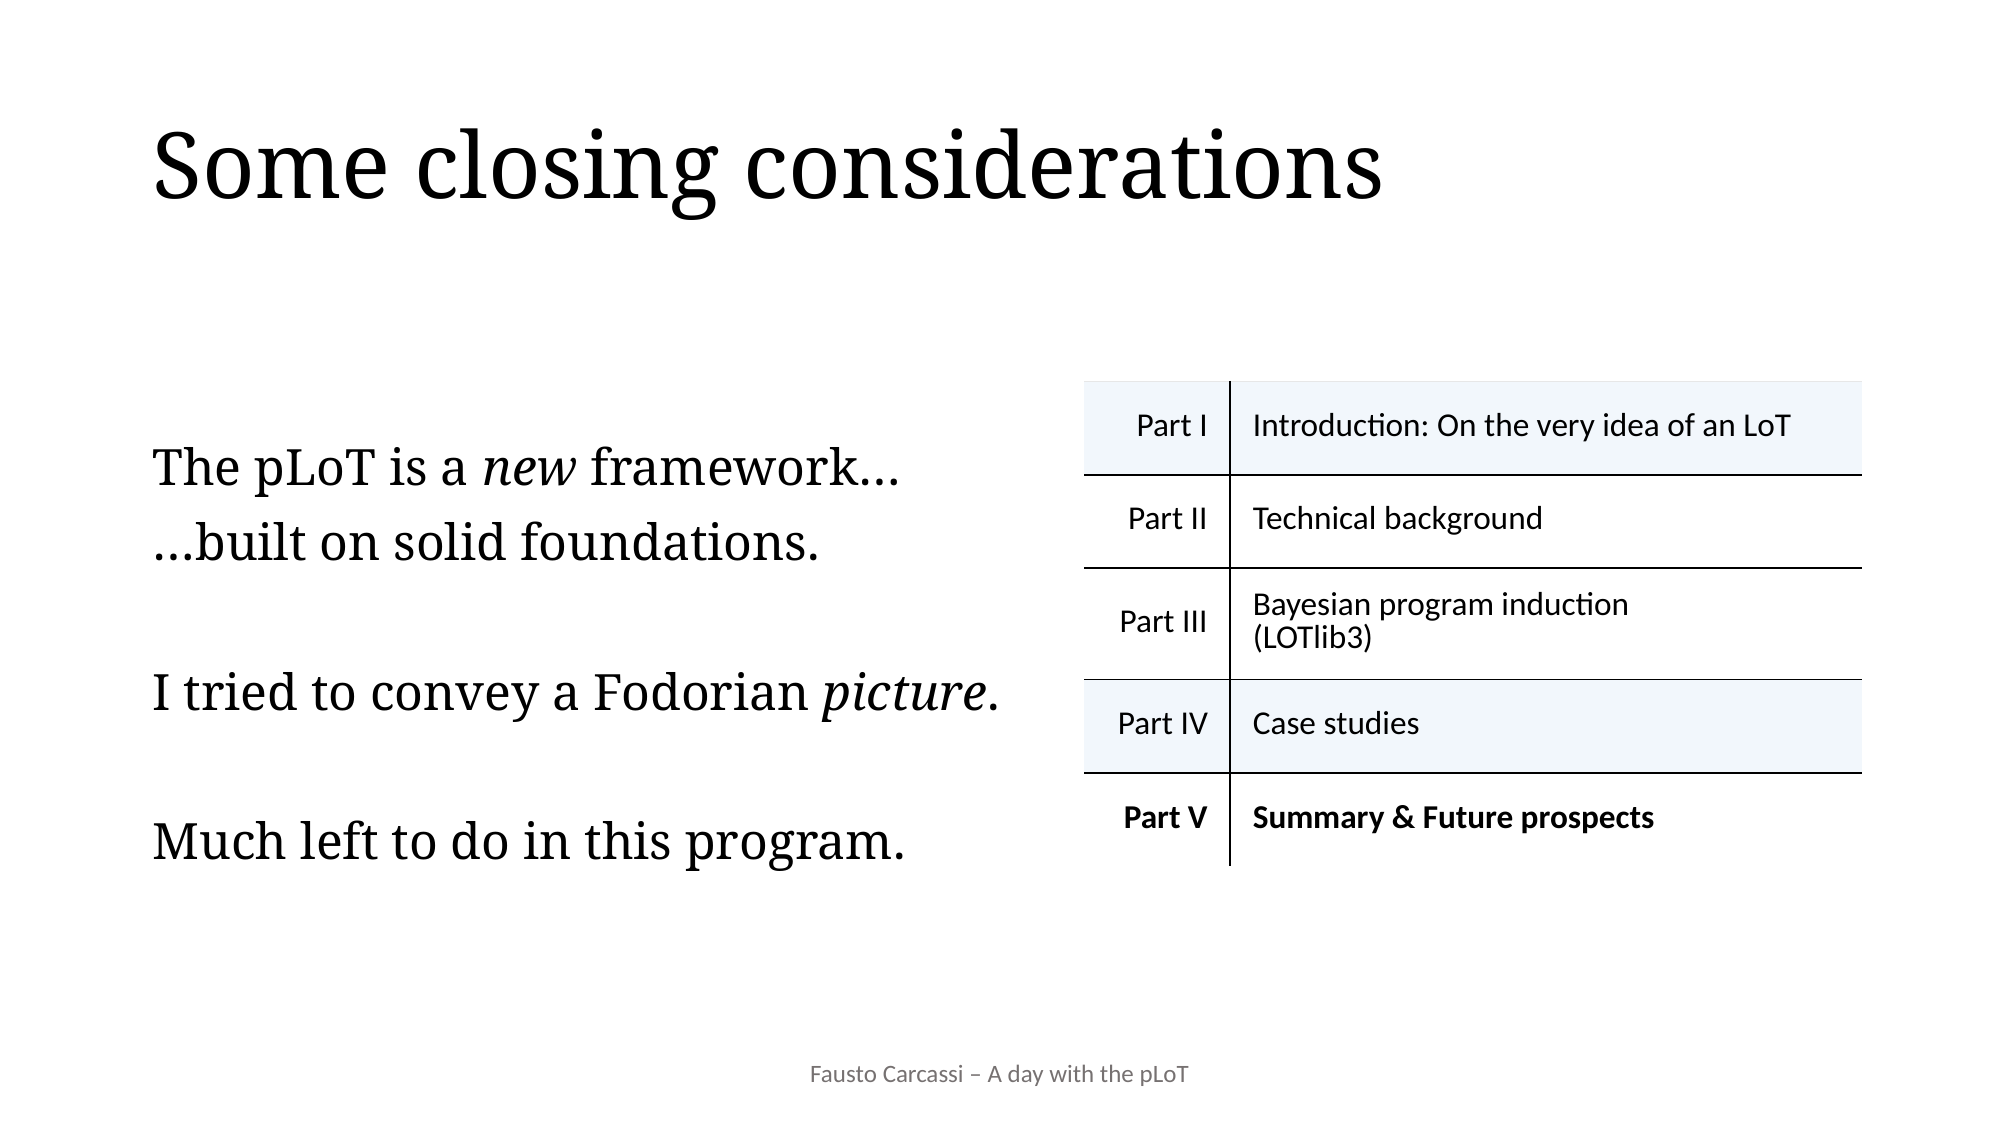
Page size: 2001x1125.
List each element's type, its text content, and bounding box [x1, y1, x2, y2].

table_cell Part III [1084, 569, 1229, 679]
table_header Part I [1084, 382, 1229, 474]
table_cell Part IV [1084, 680, 1229, 772]
table_cell Technical background [1231, 476, 1862, 567]
table_cell Part II [1084, 476, 1229, 567]
table_cell Summary & Future prospects [1231, 774, 1862, 866]
list The pLoT is a new framework… …built on solid foundations. I tried to convey a Fodorian picture. Much left to do in this program. [137, 299, 1072, 1014]
table_cell Part V [1084, 774, 1229, 866]
table_header Introduction: On the very idea of an LoT [1231, 382, 1862, 474]
table_cell Bayesian program induction (LOTlib3) [1231, 569, 1862, 679]
table_cell Case studies [1231, 680, 1862, 772]
footer Fausto Carcassi – A day with the pLoT [662, 1042, 1338, 1103]
title Some closing considerations [137, 59, 1863, 278]
